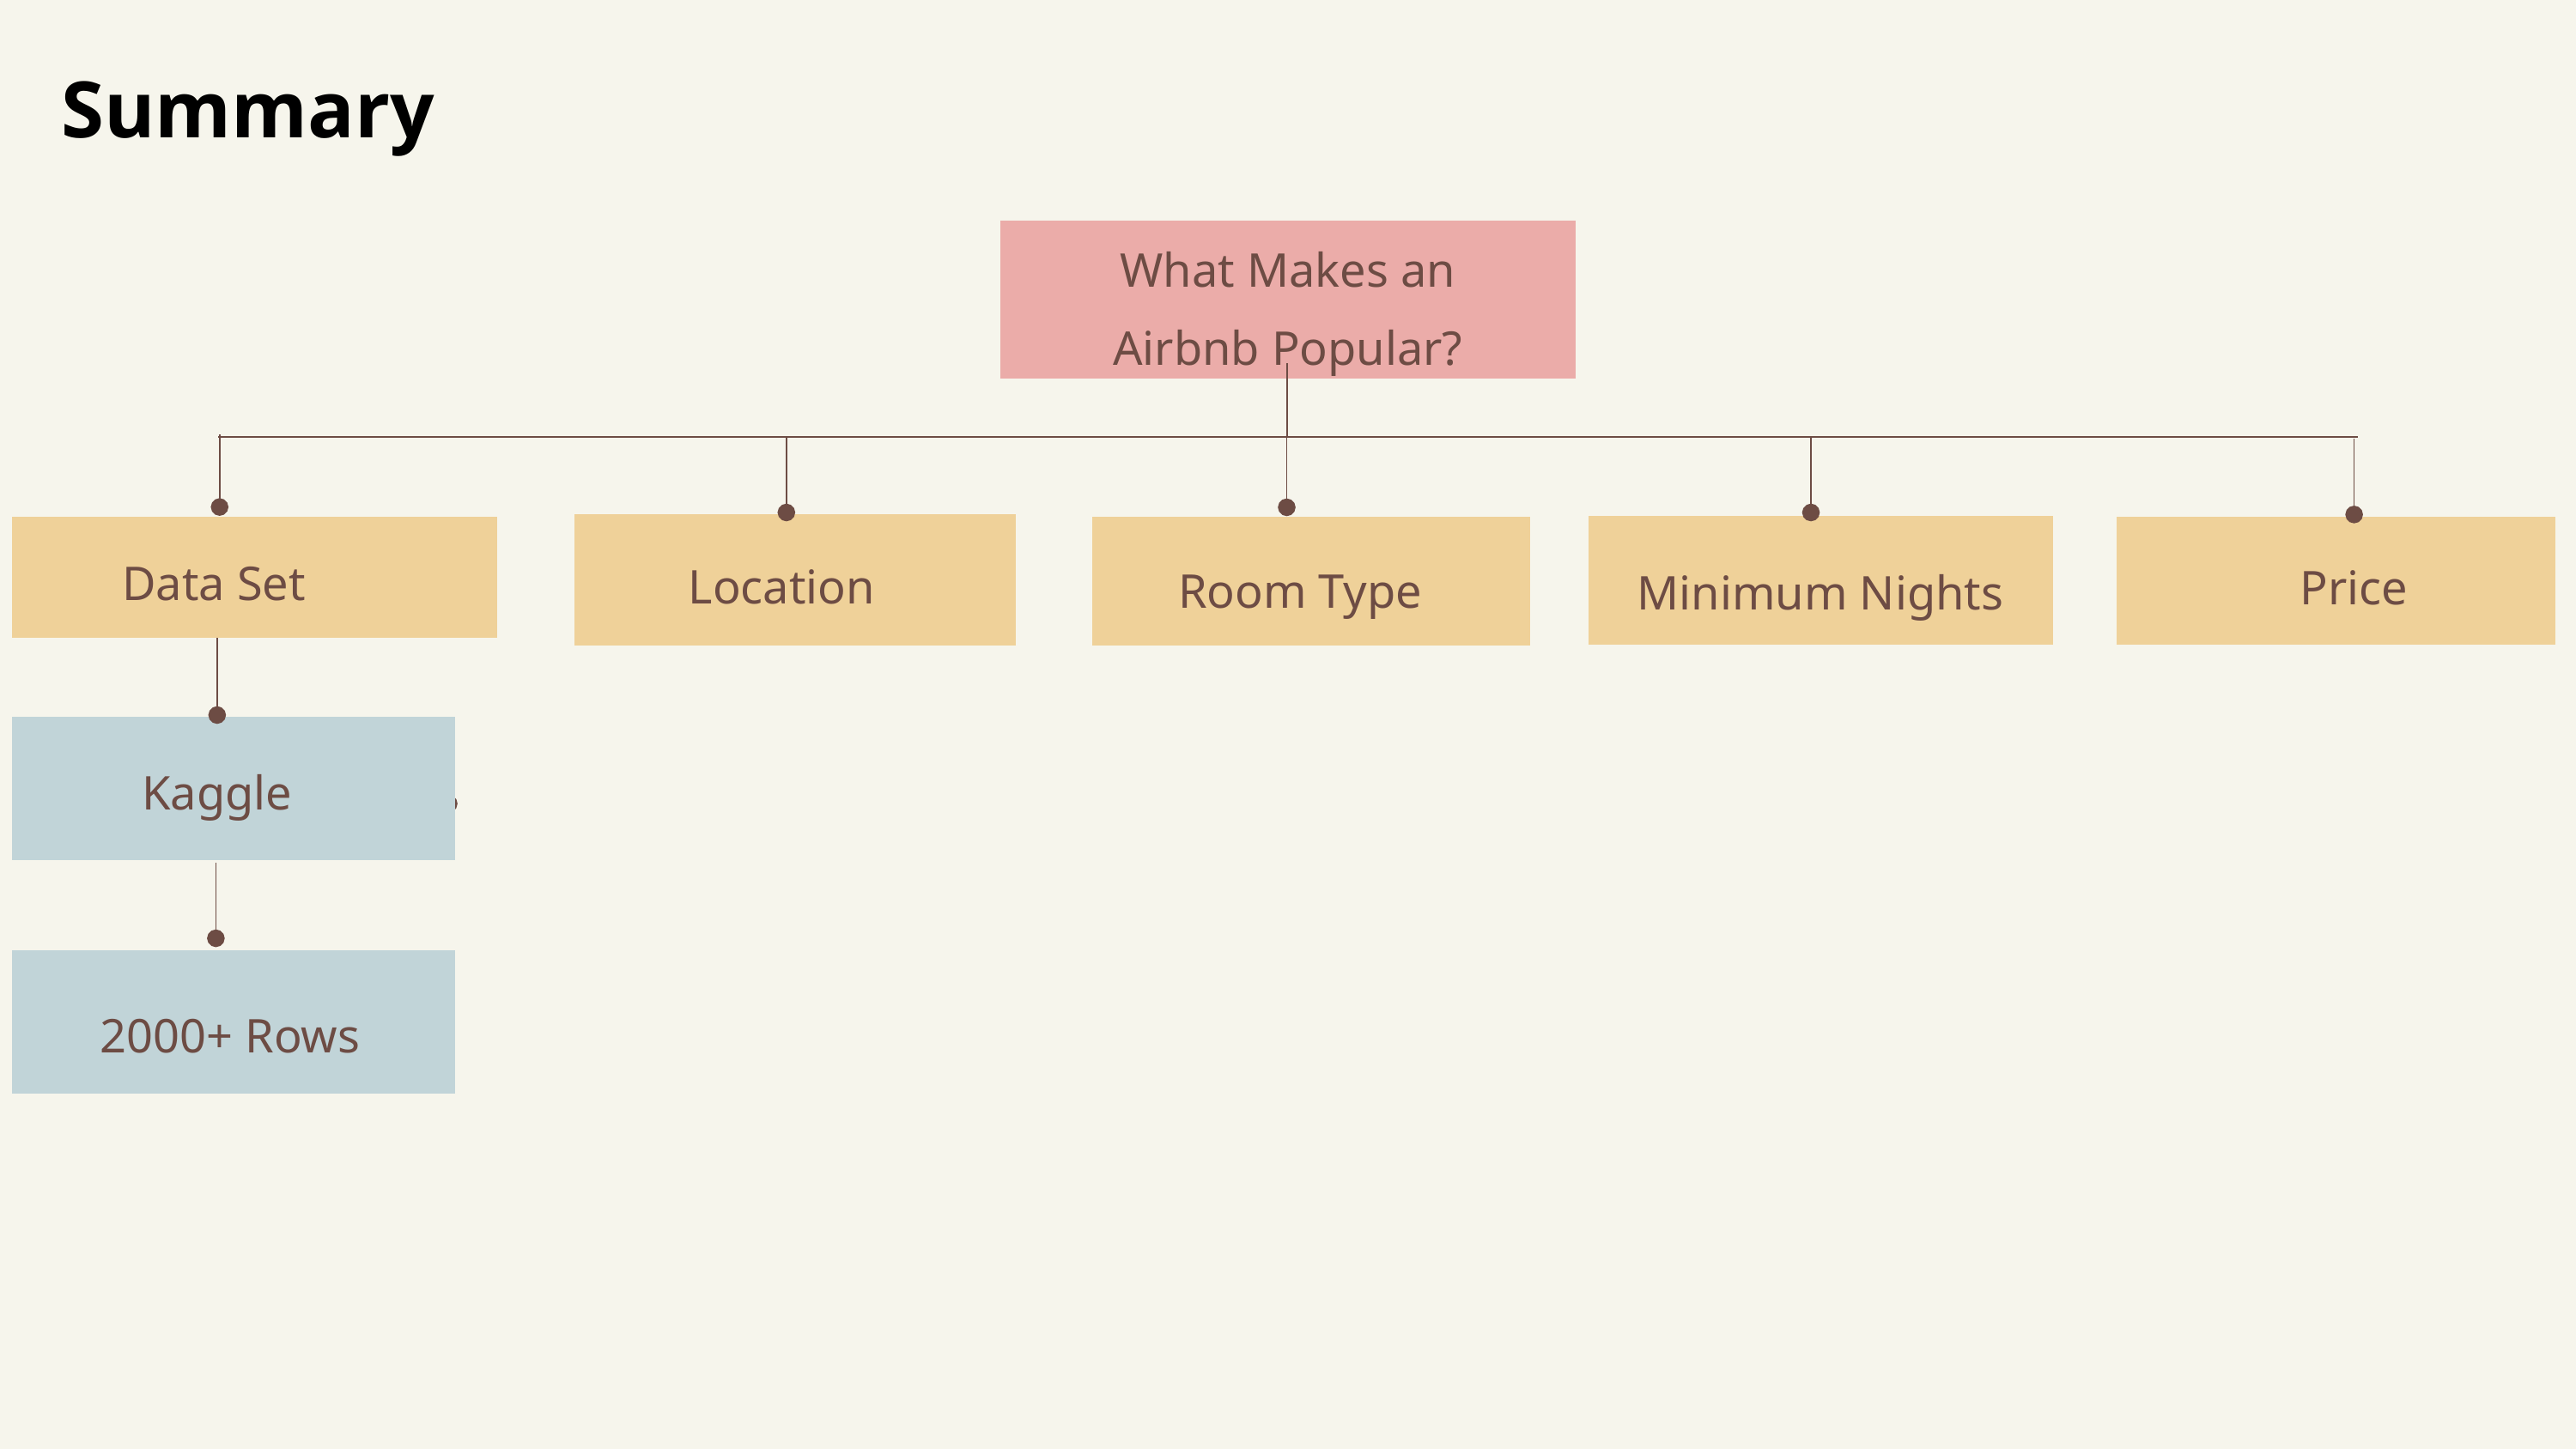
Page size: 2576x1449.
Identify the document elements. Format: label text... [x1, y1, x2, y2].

text_box [1091, 517, 1531, 539]
text_box [1291, 220, 1577, 379]
text_box Location [557, 534, 1018, 685]
text_box [11, 1063, 456, 1094]
text_box 2000+ Rows [0, 984, 461, 1063]
text_box [999, 220, 1283, 379]
text_box Room Type [1070, 539, 1531, 618]
text_box Kaggle [0, 741, 448, 820]
text_box Data Set [0, 531, 440, 682]
text_box Price [2123, 535, 2576, 614]
text_box [11, 950, 456, 984]
text_box [1091, 618, 1531, 646]
text_box [1588, 516, 2054, 646]
text_box [12, 717, 456, 860]
text_box [574, 514, 1016, 534]
text_box [11, 517, 497, 638]
text_box Minimum Nights [1589, 540, 2051, 619]
text_box [2116, 517, 2556, 646]
text_box What Makes an Airbnb Popular? [1057, 218, 1519, 375]
text_box Summary [61, 41, 1790, 154]
